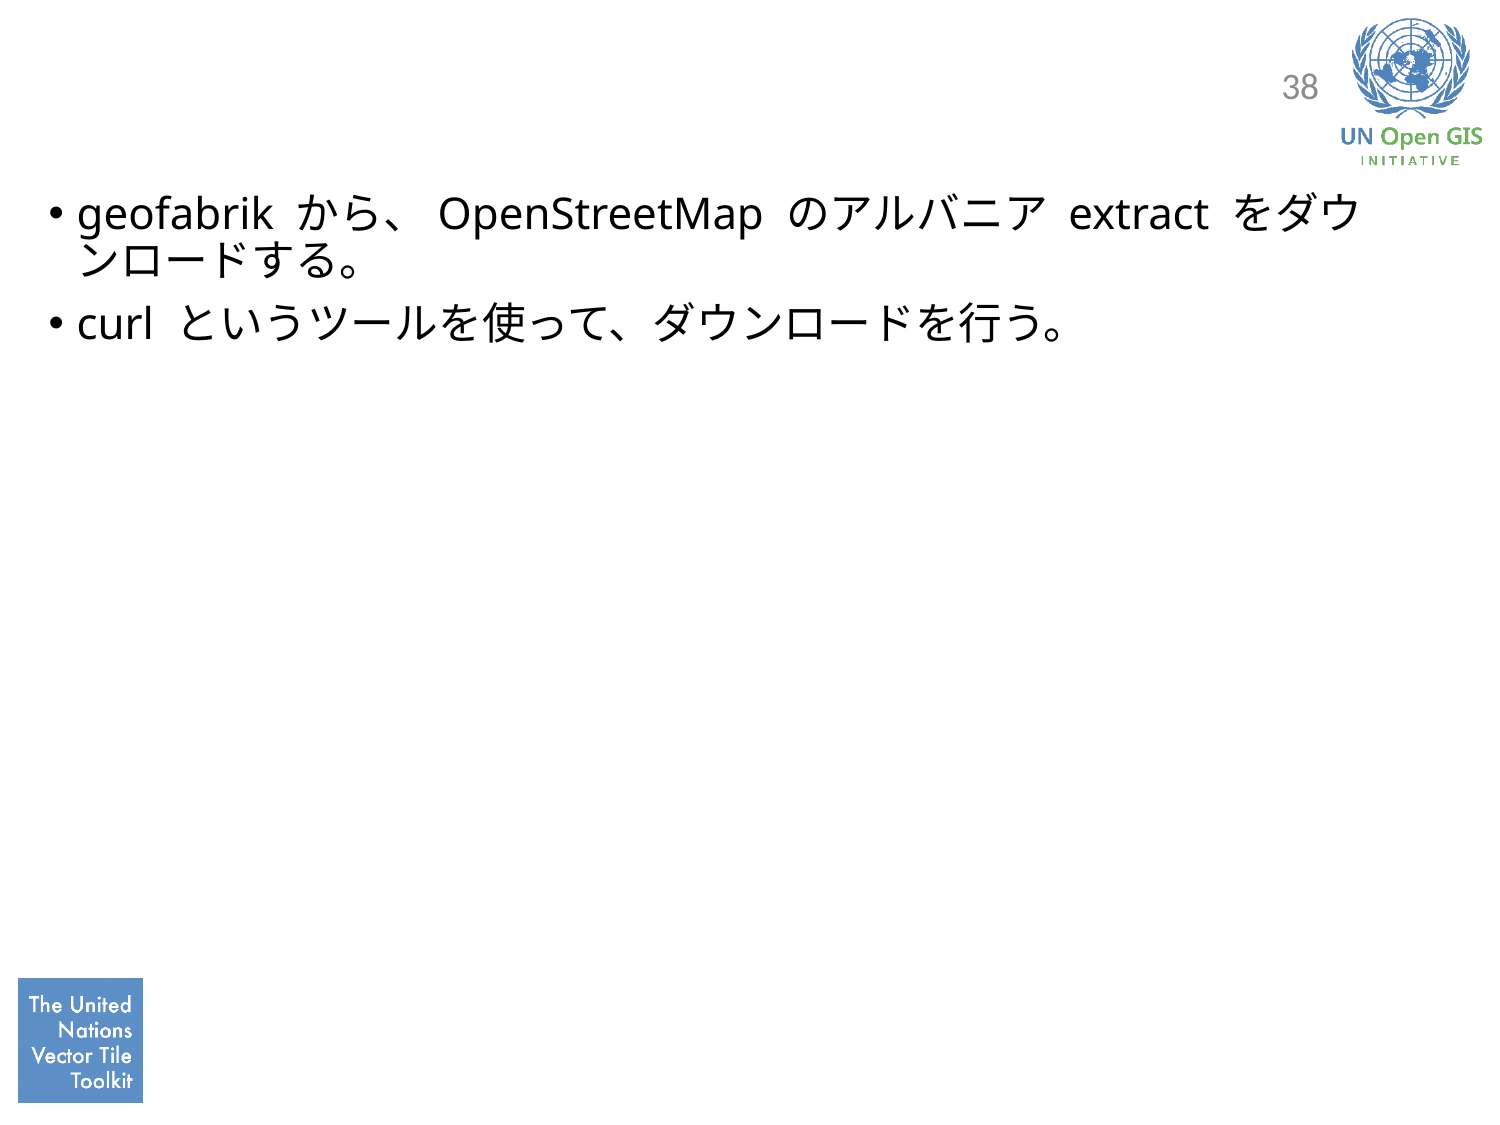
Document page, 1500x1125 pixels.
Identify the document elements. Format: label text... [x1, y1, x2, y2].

picture [18, 978, 143, 1103]
list geofabrik から、OpenStreetMap のアルバニア extract をダウンロードする。 curl というツールを使って、ダウンロードを行う。 [33, 183, 1397, 1014]
slide_number 38 [1240, 54, 1335, 115]
picture [1319, 0, 1500, 184]
